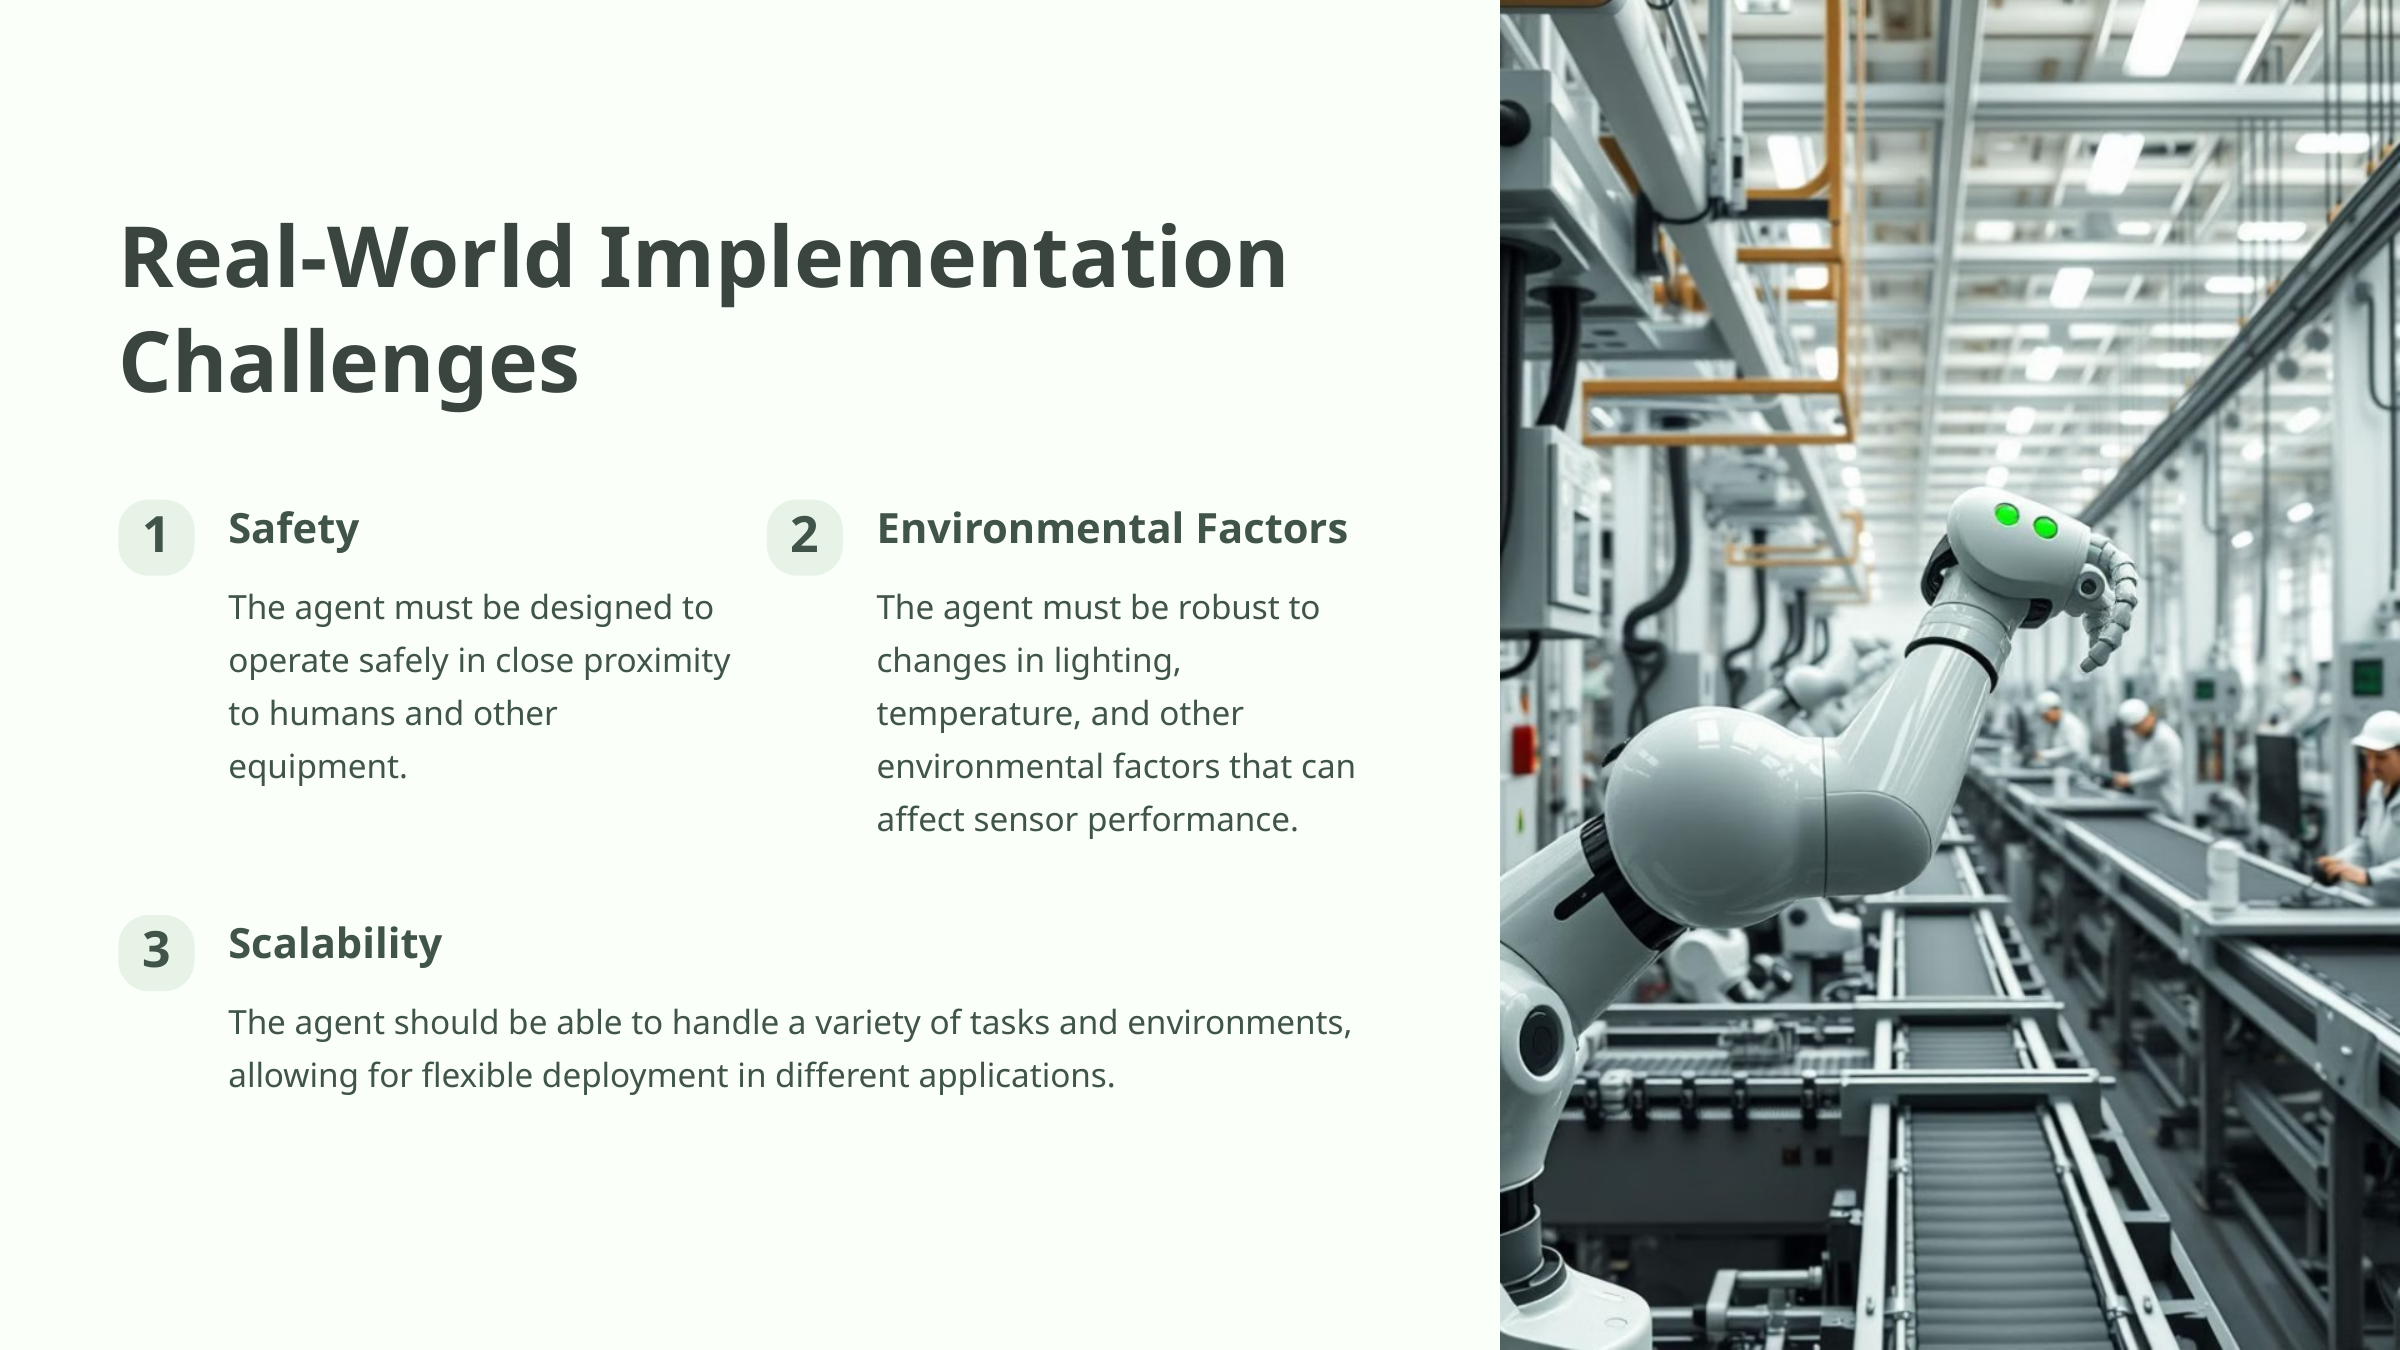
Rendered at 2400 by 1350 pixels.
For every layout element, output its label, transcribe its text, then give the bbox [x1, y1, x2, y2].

text_box Safety [228, 499, 652, 553]
text_box [118, 499, 195, 576]
picture [1499, 0, 2400, 1350]
text_box Scalability [228, 915, 652, 968]
text_box The agent must be designed to operate safely in close proximity to humans and other equipment. [228, 572, 733, 790]
text_box 1 [143, 512, 170, 563]
text_box The agent must be robust to changes in lighting, temperature, and other environmental factors that can affect sensor performance. [876, 572, 1382, 844]
text_box Environmental Factors [876, 499, 1371, 553]
text_box The agent should be able to handle a variety of tasks and environments, allowing for flexible deployment in different applications. [228, 988, 1382, 1151]
text_box [766, 499, 844, 576]
text_box 2 [788, 512, 822, 563]
text_box [118, 915, 195, 992]
text_box Real-World Implementation Challenges [118, 199, 1382, 411]
text_box 3 [141, 927, 172, 979]
